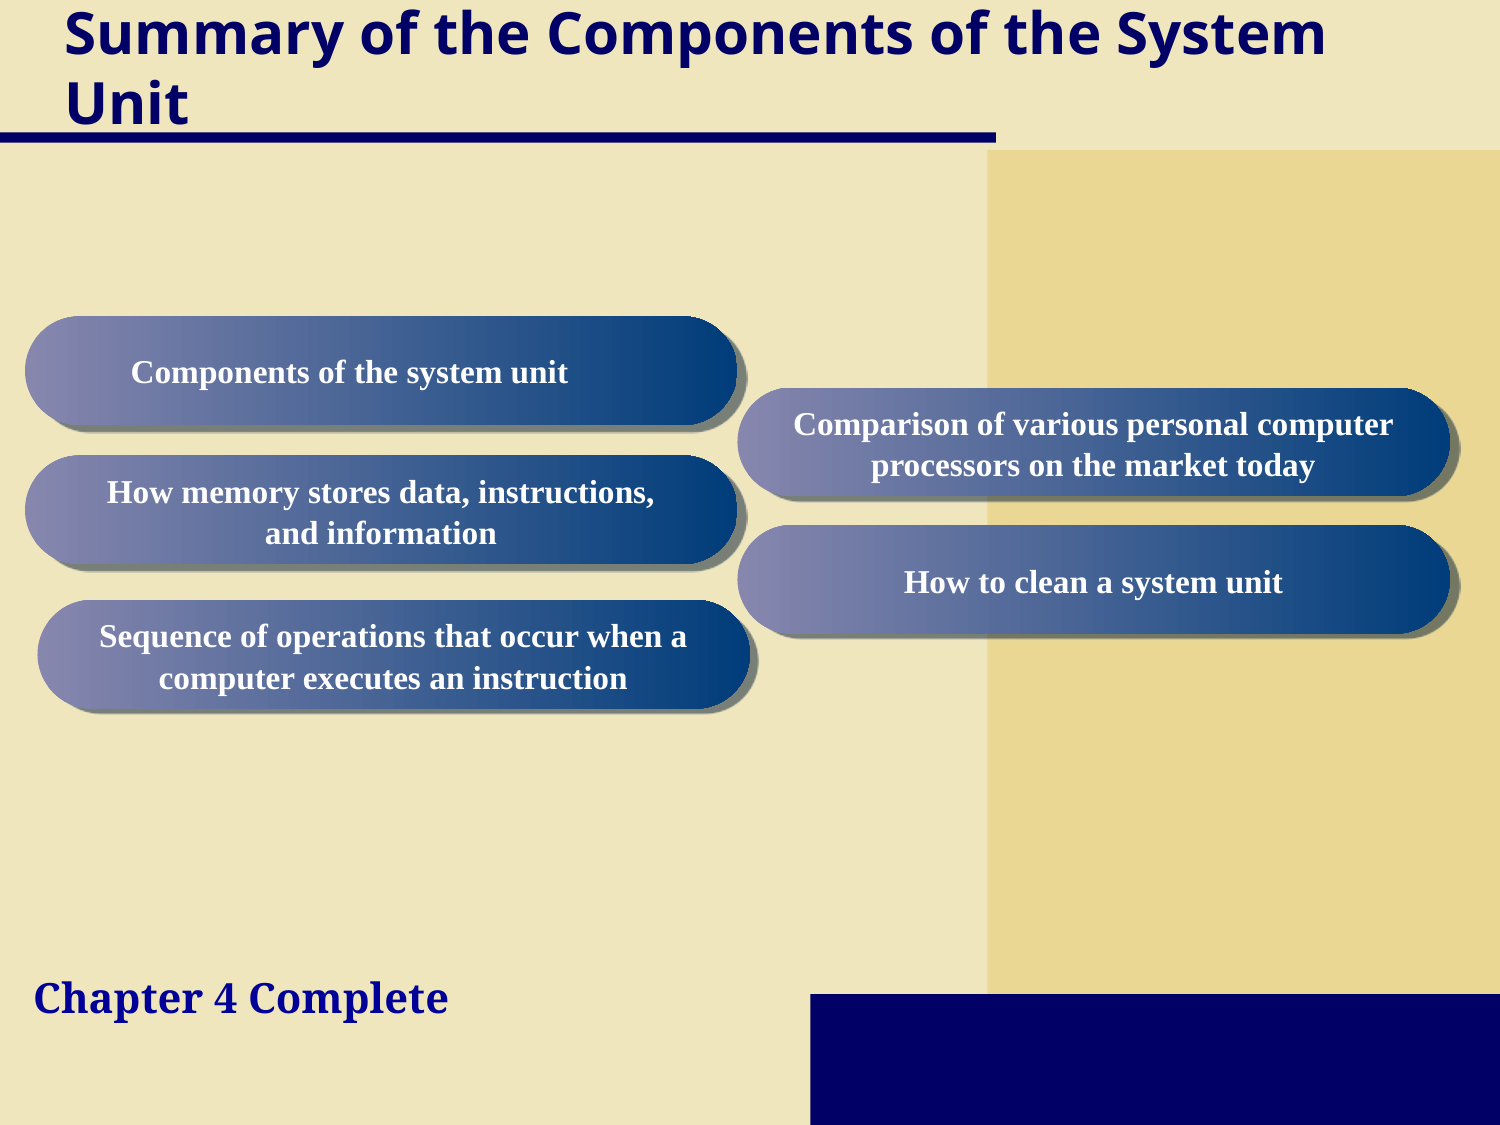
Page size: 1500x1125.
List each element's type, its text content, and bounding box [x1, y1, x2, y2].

title Summary of the Components of the System Unit [49, 0, 1476, 133]
text_box Components of the system unit [24, 316, 738, 426]
text_box Sequence of operations that occur when a computer executes an instruction [37, 600, 750, 709]
text_box Comparison of various personal computer processors on the market today [737, 387, 1450, 497]
text_box How memory stores data, instructions, and information [24, 455, 738, 565]
text_box How to clean a system unit [737, 525, 1450, 634]
text_box Chapter 4 Complete [18, 964, 464, 1029]
